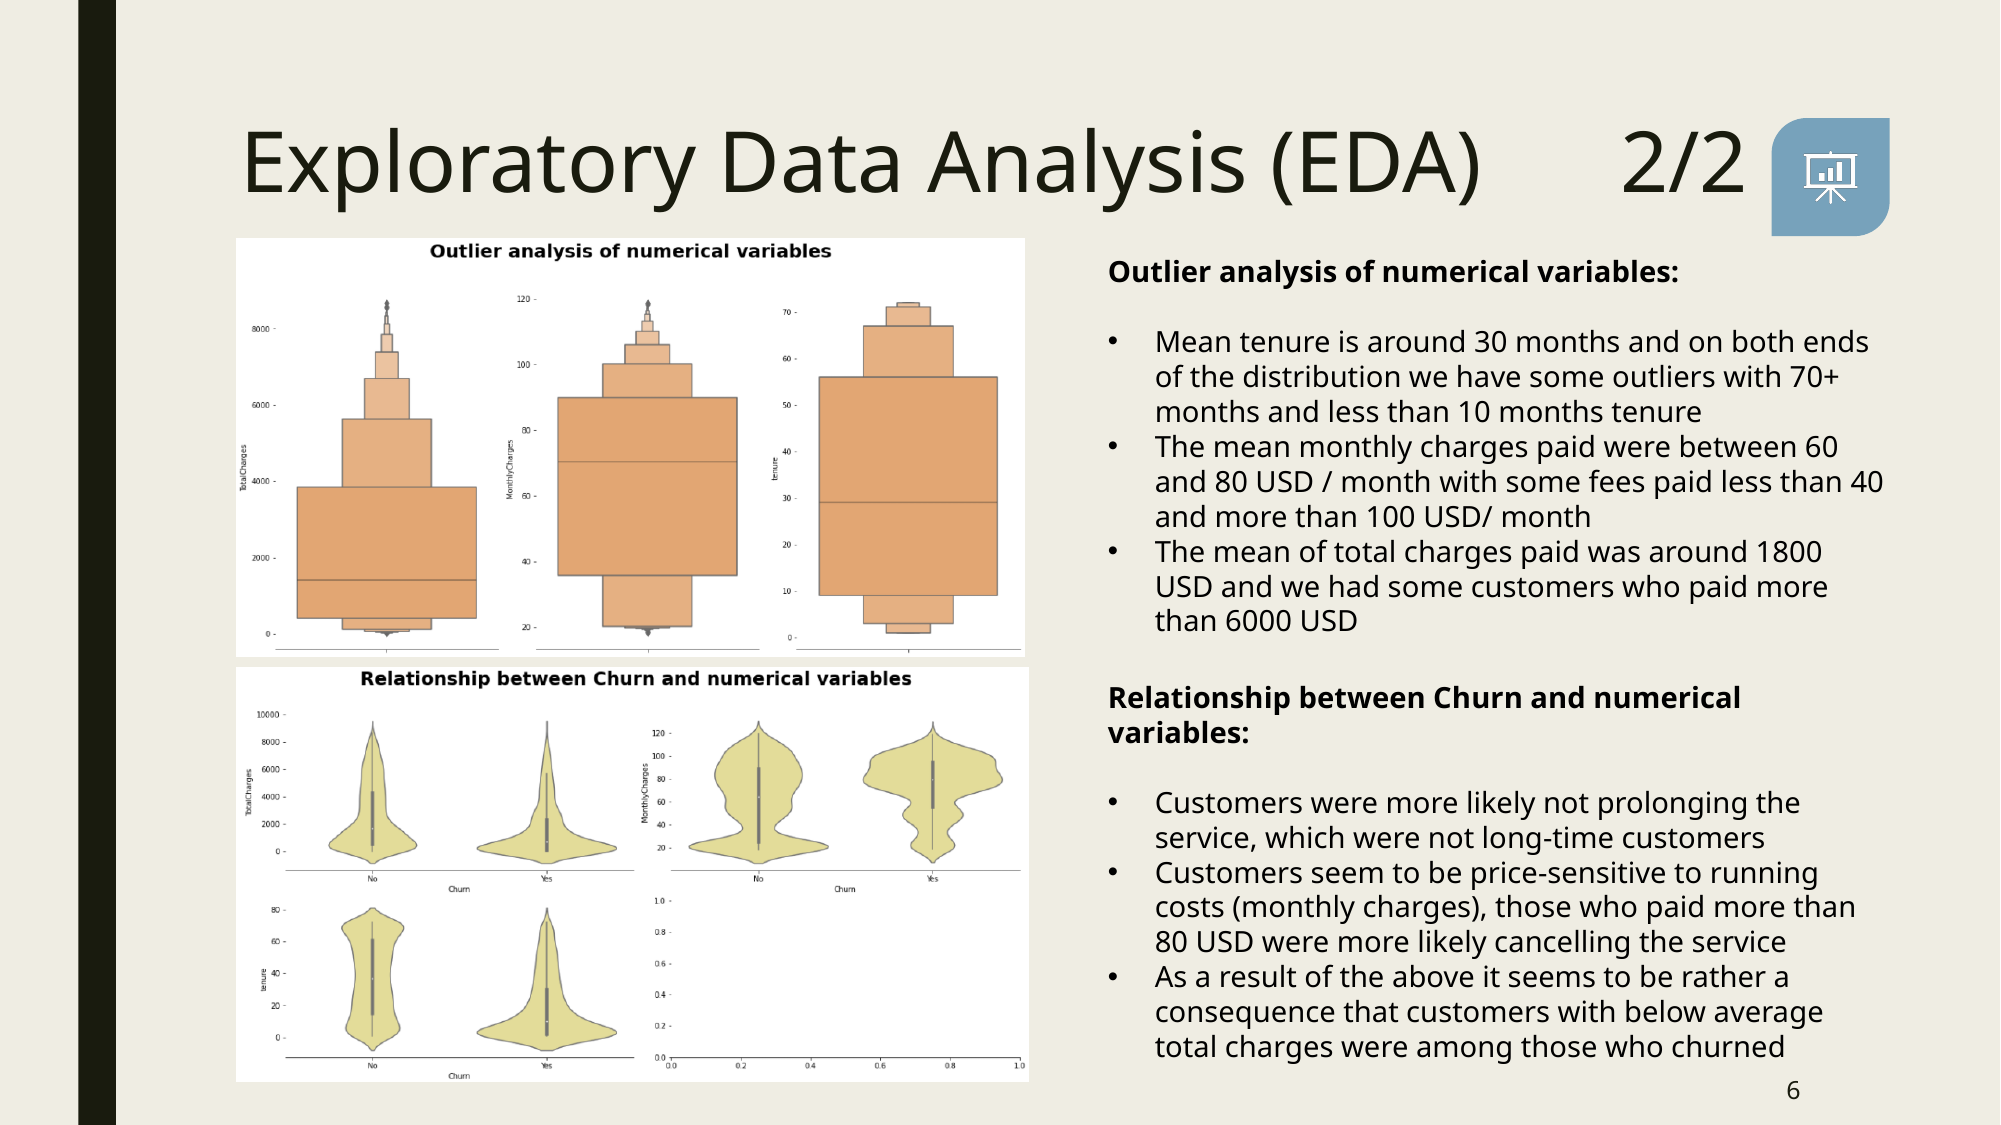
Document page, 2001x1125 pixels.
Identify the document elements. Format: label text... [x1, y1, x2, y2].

text_box Relationship between Churn and numerical variables: Customers were more likely not prolonging the service, which were not long-time customers Customers seem to be price-sensitive to running costs (monthly charges), those who paid more than 80 USD were more likely cancelling the service As a result of the above it seems to be rather a consequence that customers with below average total charges were among those who churned [1093, 671, 1900, 1071]
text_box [1771, 118, 1890, 237]
slide_number 6 [1553, 1058, 1816, 1125]
text_box Outlier analysis of numerical variables: Mean tenure is around 30 months and on both ends of the distribution we have some outliers with 70+ months and less than 10 months tenure The mean monthly charges paid were between 60 and 80 USD / month with some fees paid less than 40 and more than 100 USD/ month The mean of total charges paid was around 1800 USD and we had some customers who paid more than 6000 USD [1093, 245, 1900, 671]
title Exploratory Data Analysis (EDA) 2/2 [225, 112, 1800, 241]
picture [236, 238, 1025, 657]
picture [236, 667, 1029, 1082]
